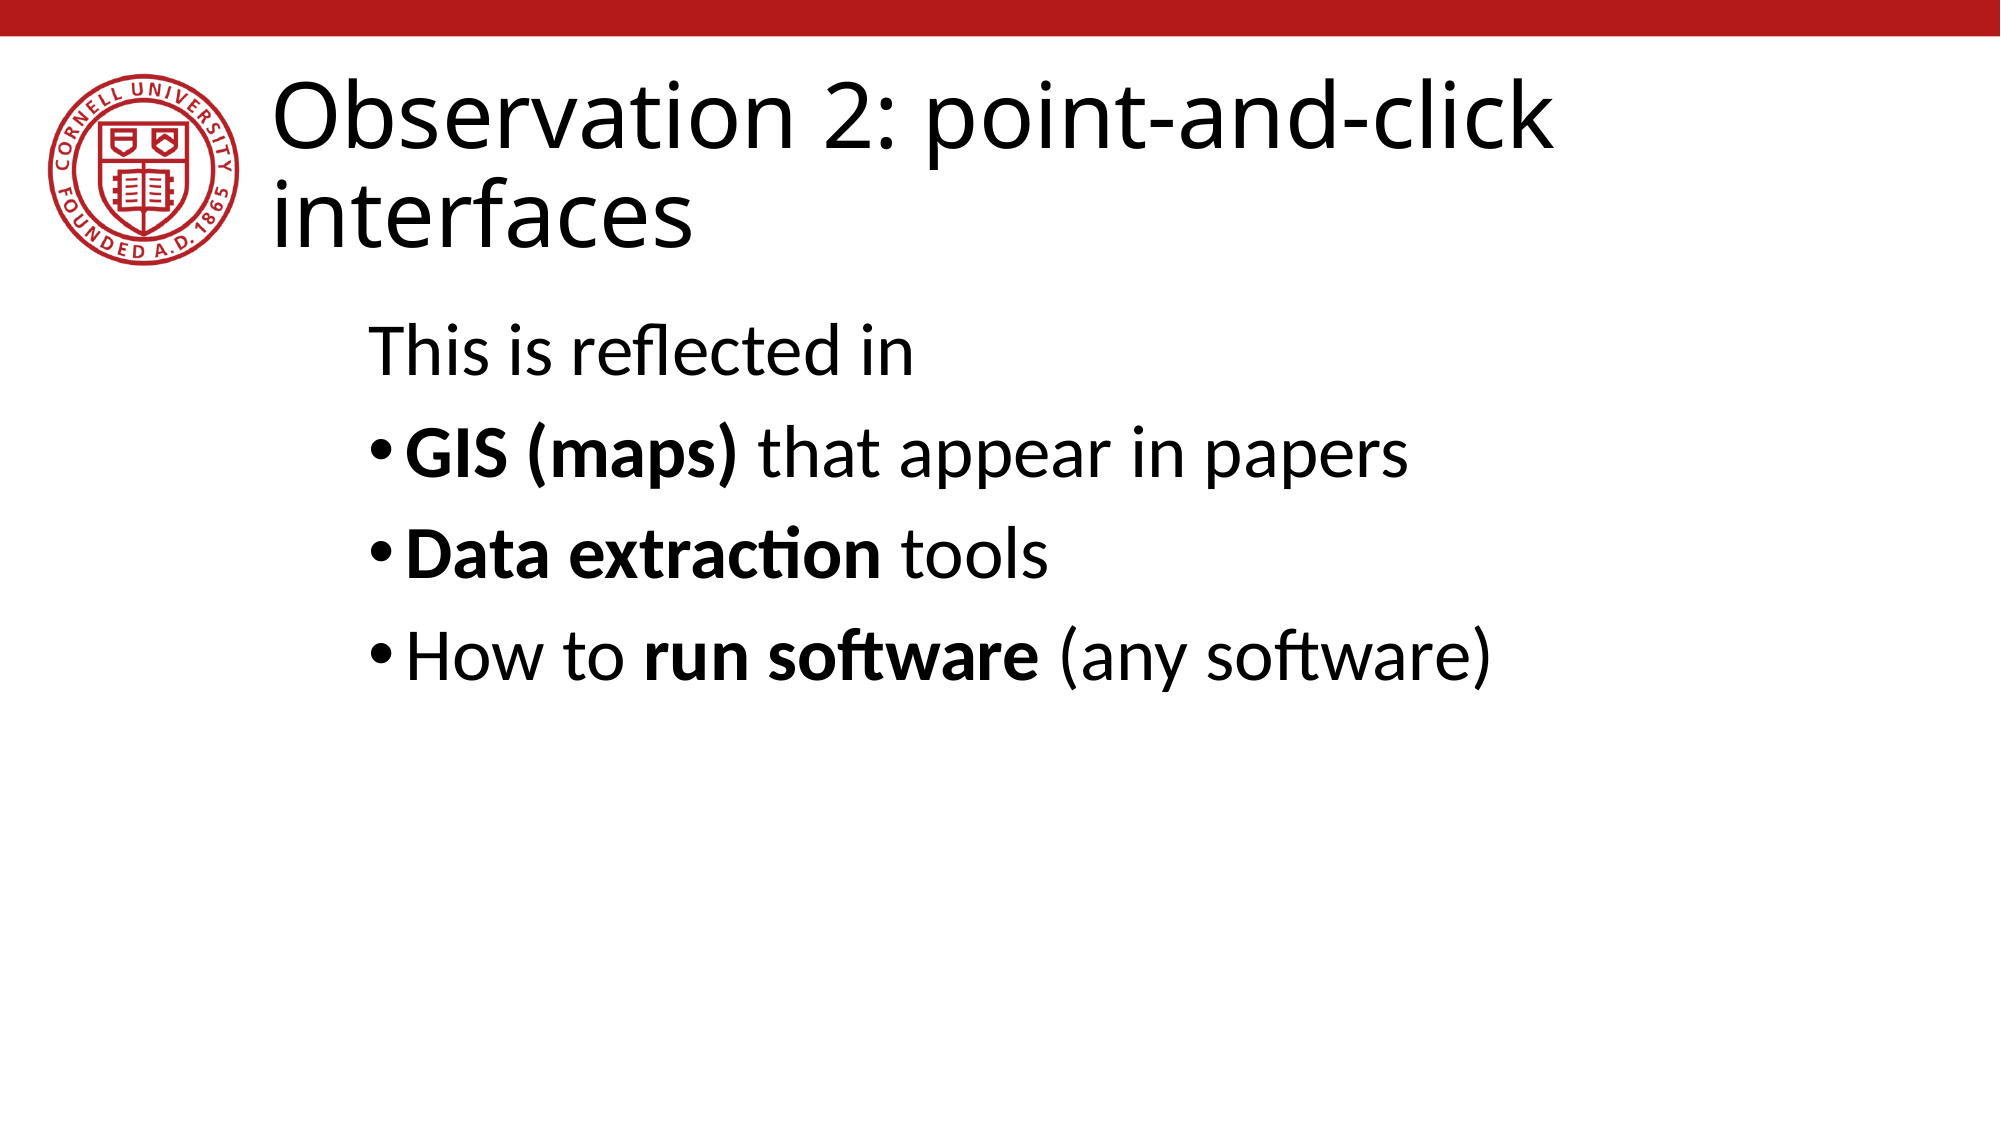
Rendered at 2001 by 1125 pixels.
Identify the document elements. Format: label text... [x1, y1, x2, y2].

picture [39, 65, 255, 274]
list This is reflected in GIS (maps) that appear in papers Data extraction tools How to run software (any software) [353, 303, 1647, 1017]
title Observation 2: point-and-click interfaces [255, 59, 1860, 278]
